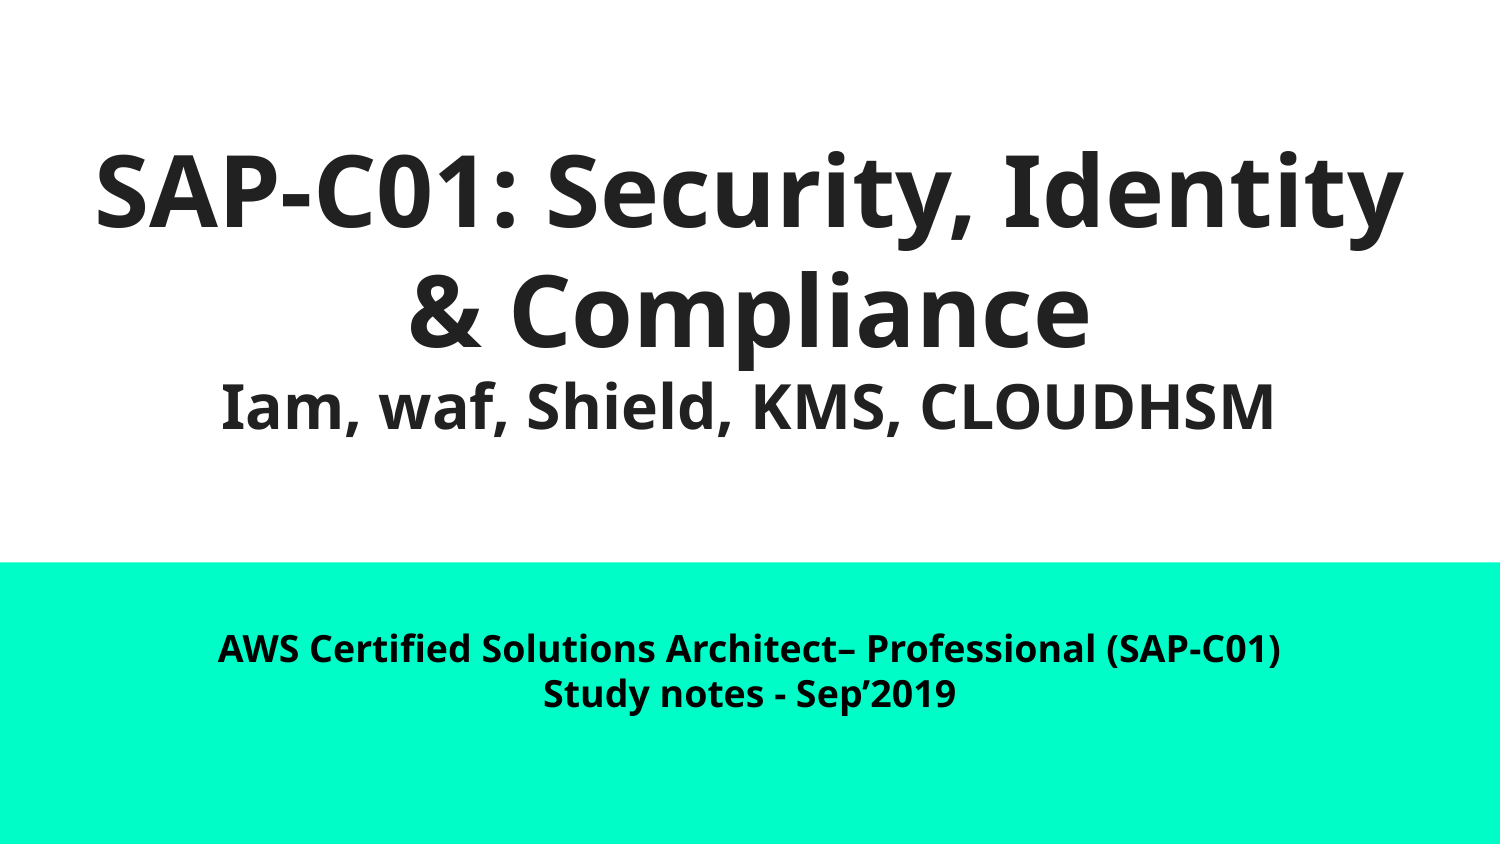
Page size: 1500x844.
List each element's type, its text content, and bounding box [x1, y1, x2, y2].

title SAP-C01: Security, Identity & Compliance Iam, waf, Shield, KMS, CLOUDHSM [51, 64, 1449, 506]
subtitle AWS Certified Solutions Architect– Professional (SAP-C01) Study notes - Sep’2019 [51, 638, 1449, 755]
